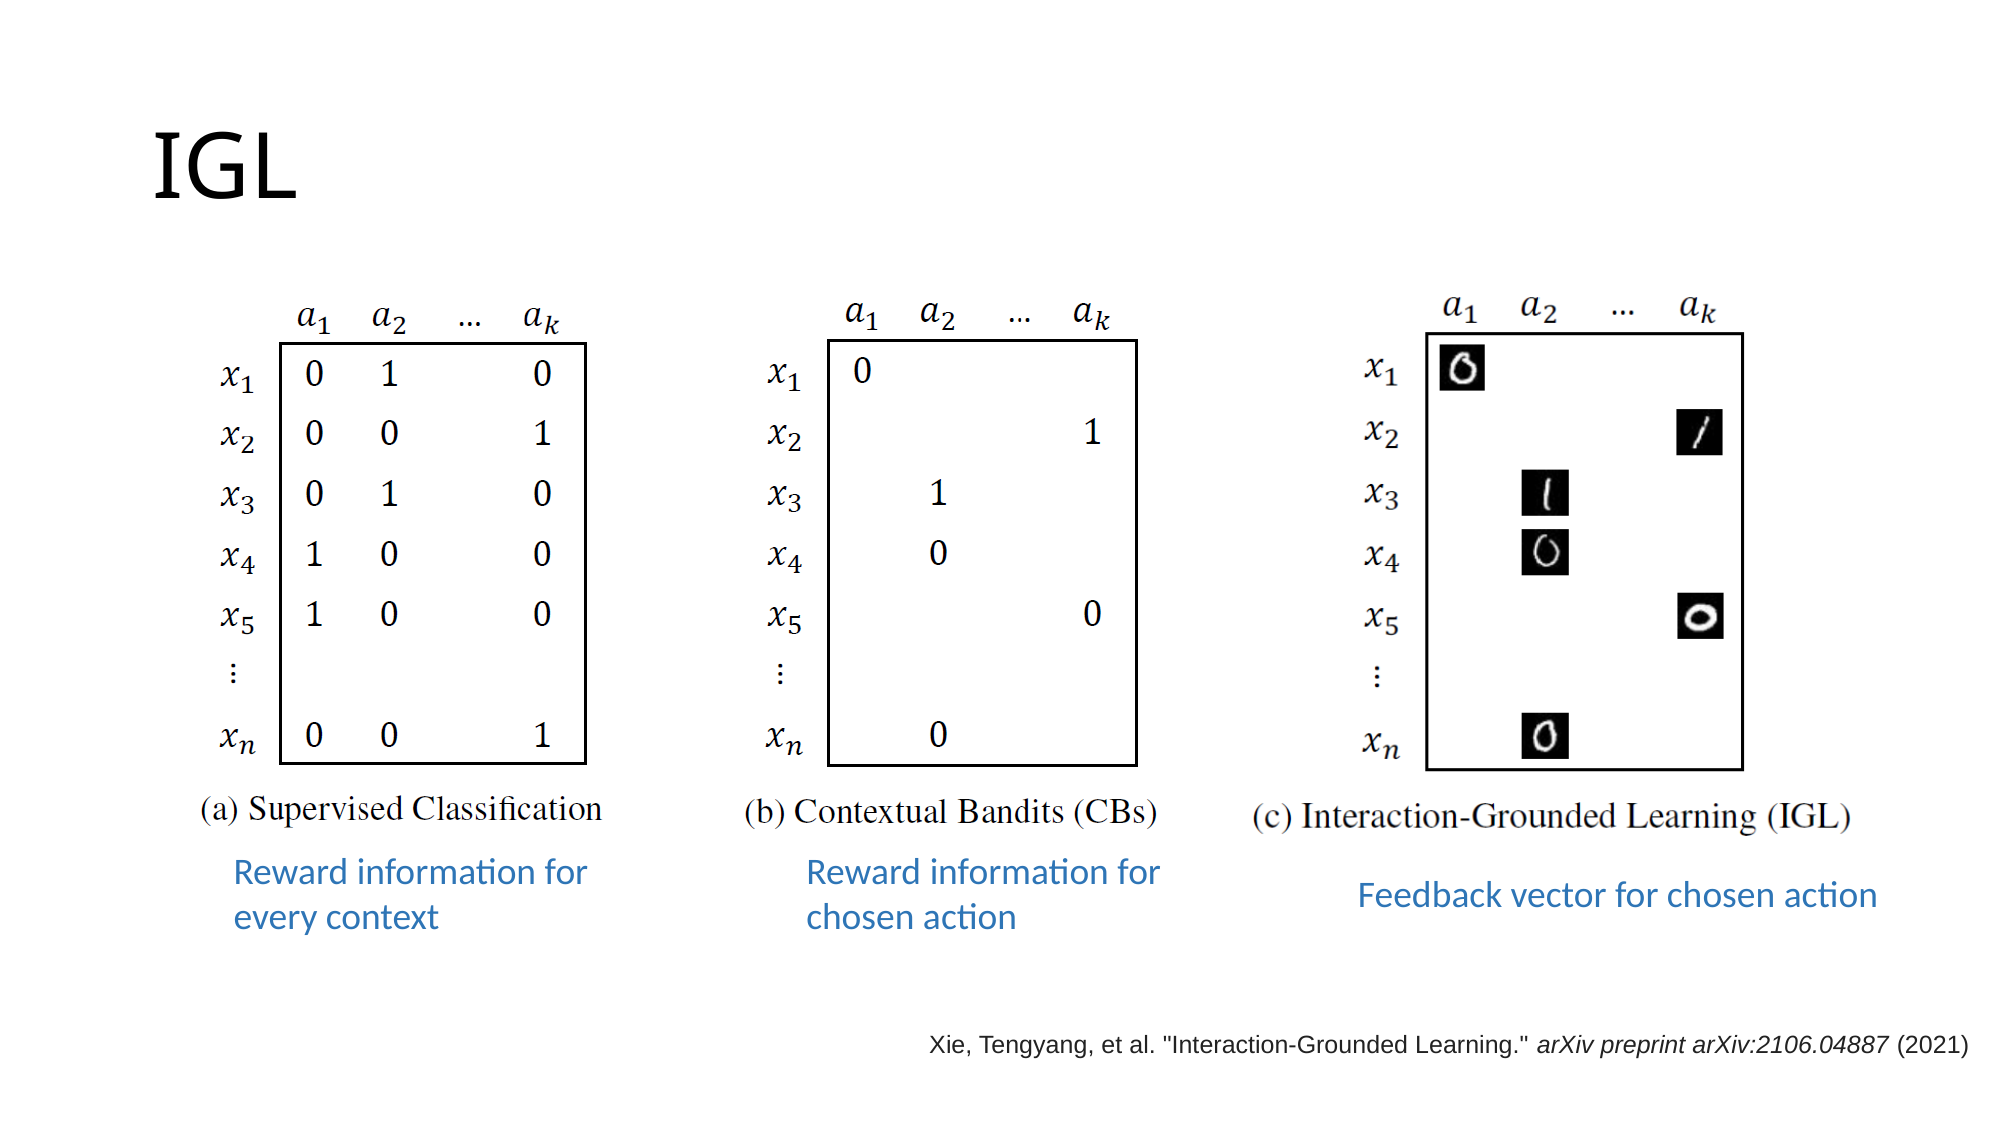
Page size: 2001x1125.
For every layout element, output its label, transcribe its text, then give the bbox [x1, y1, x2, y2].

text_box Xie, Tengyang, et al. "Interaction-Grounded Learning." arXiv preprint arXiv:2106.04887 (2021) [914, 1021, 1988, 1111]
picture [1249, 287, 1863, 840]
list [197, 277, 606, 836]
text_box Reward information for every context [218, 839, 604, 945]
picture [733, 266, 1164, 832]
title IGL [137, 59, 1863, 278]
text_box Feedback vector for chosen action [1343, 862, 1894, 922]
text_box Reward information for chosen action [791, 839, 1177, 945]
